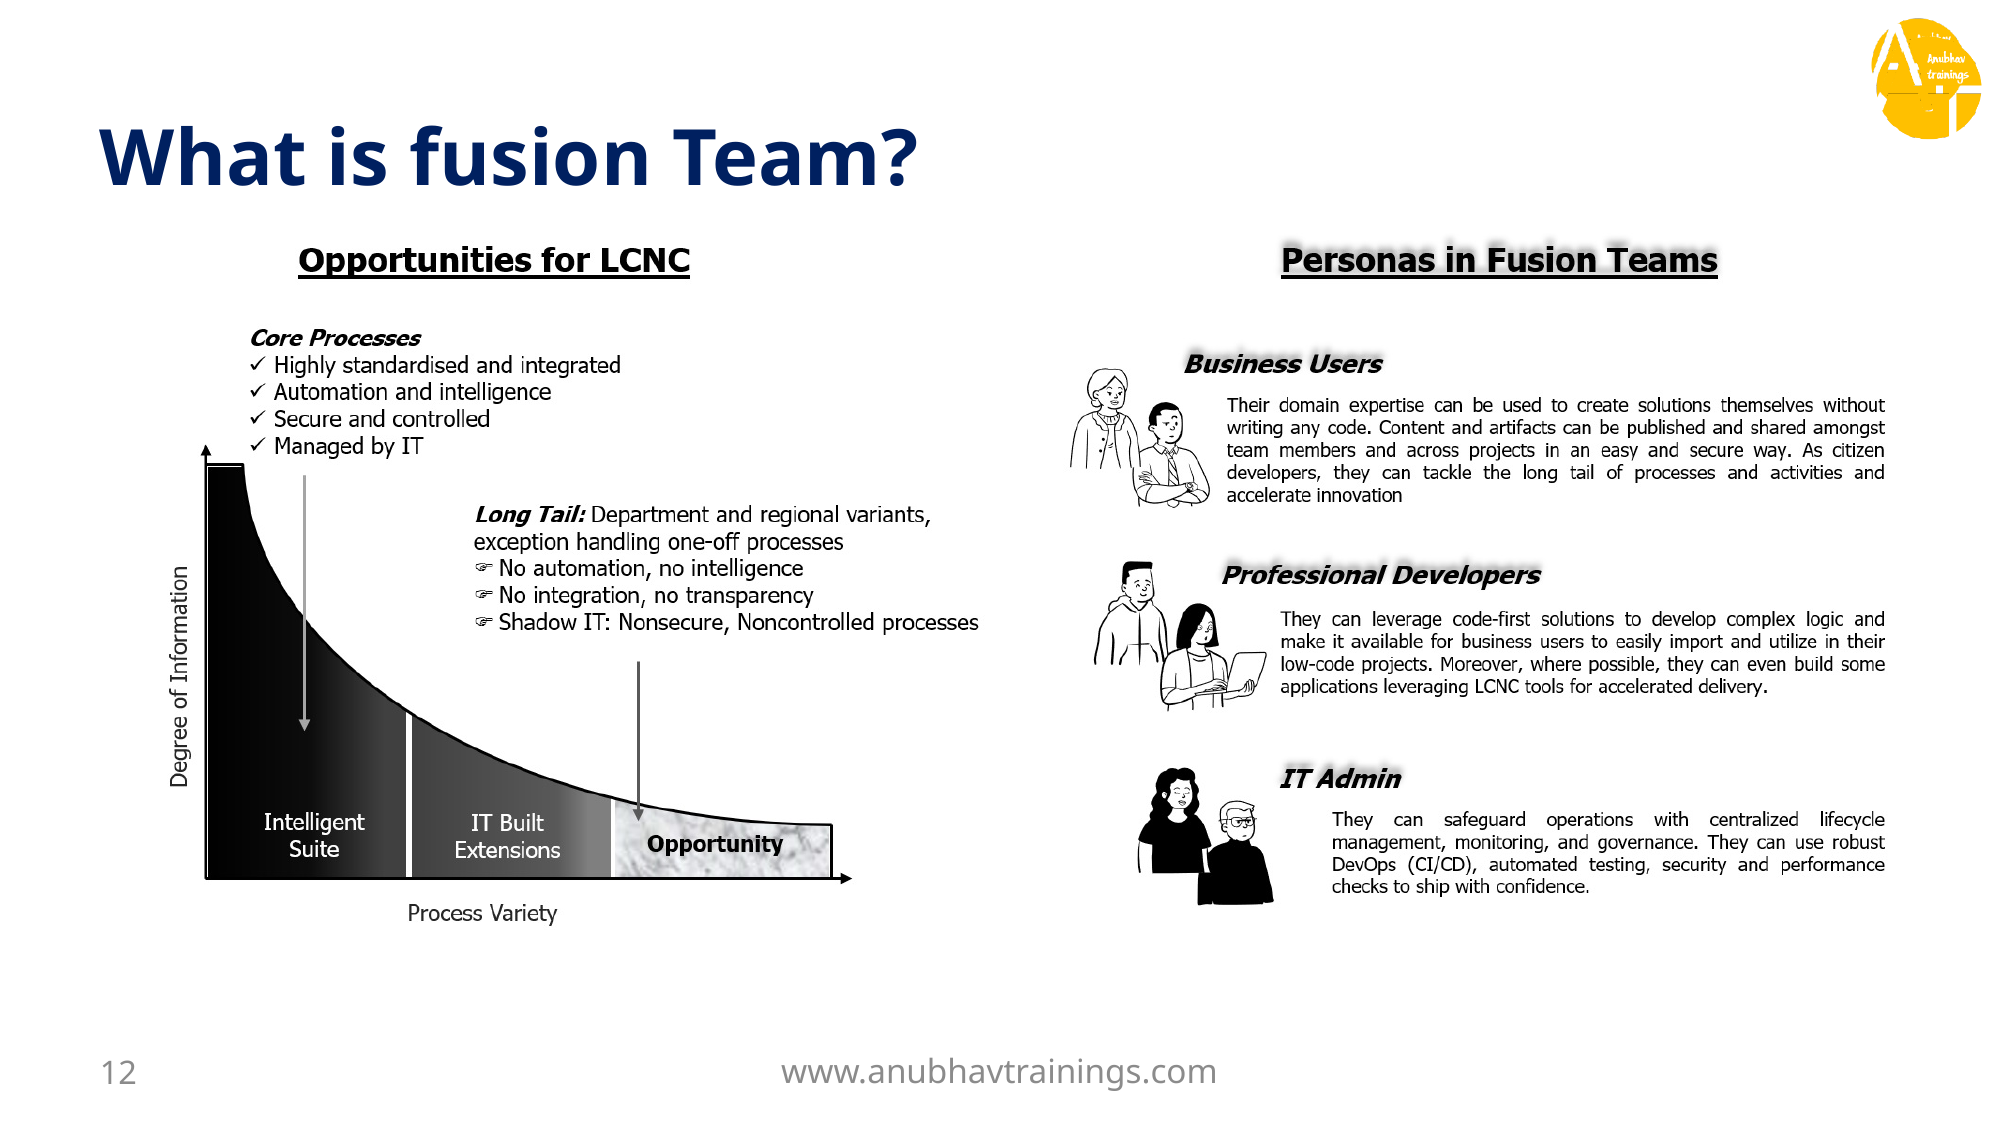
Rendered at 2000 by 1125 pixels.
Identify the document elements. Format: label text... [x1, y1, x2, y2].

picture [1049, 212, 1933, 1006]
picture [1862, 12, 1987, 148]
slide_number 12 [99, 1042, 567, 1103]
title What is fusion Team? [99, 95, 1900, 213]
footer www.anubhavtrainings.com [683, 1042, 1317, 1103]
picture [99, 212, 1017, 1006]
